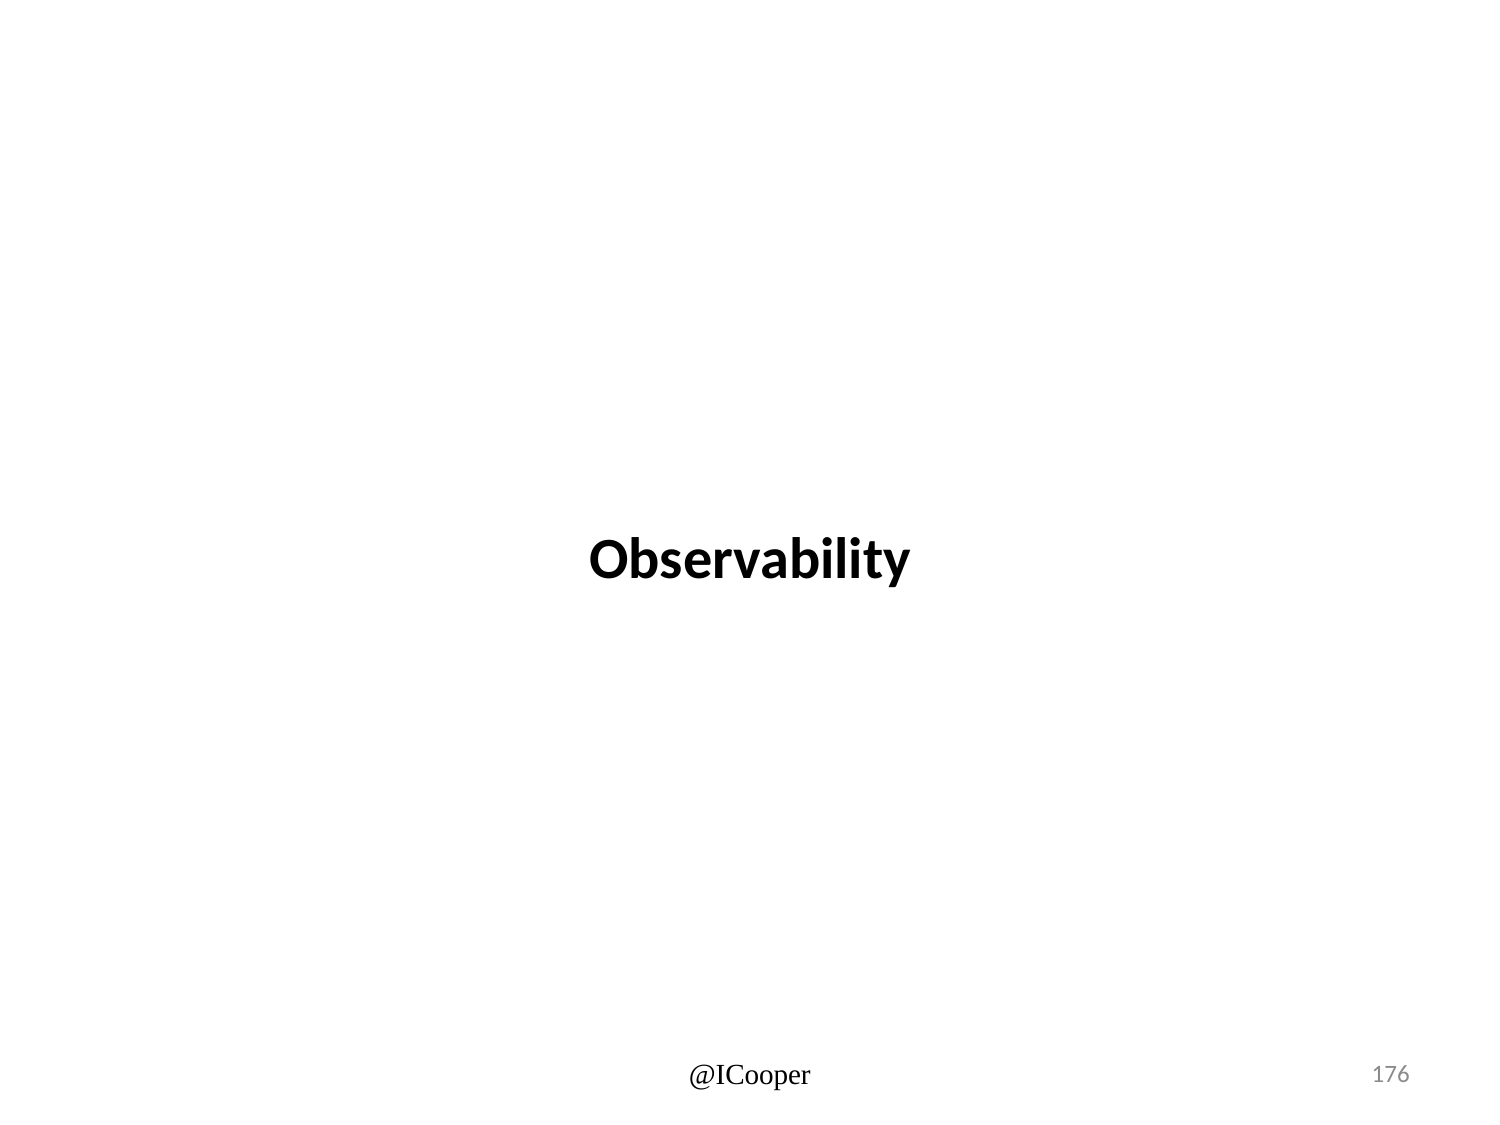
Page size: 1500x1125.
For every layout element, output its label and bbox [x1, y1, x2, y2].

footer [512, 1042, 988, 1103]
text_box [567, 520, 933, 605]
slide_number [1074, 1042, 1425, 1103]
